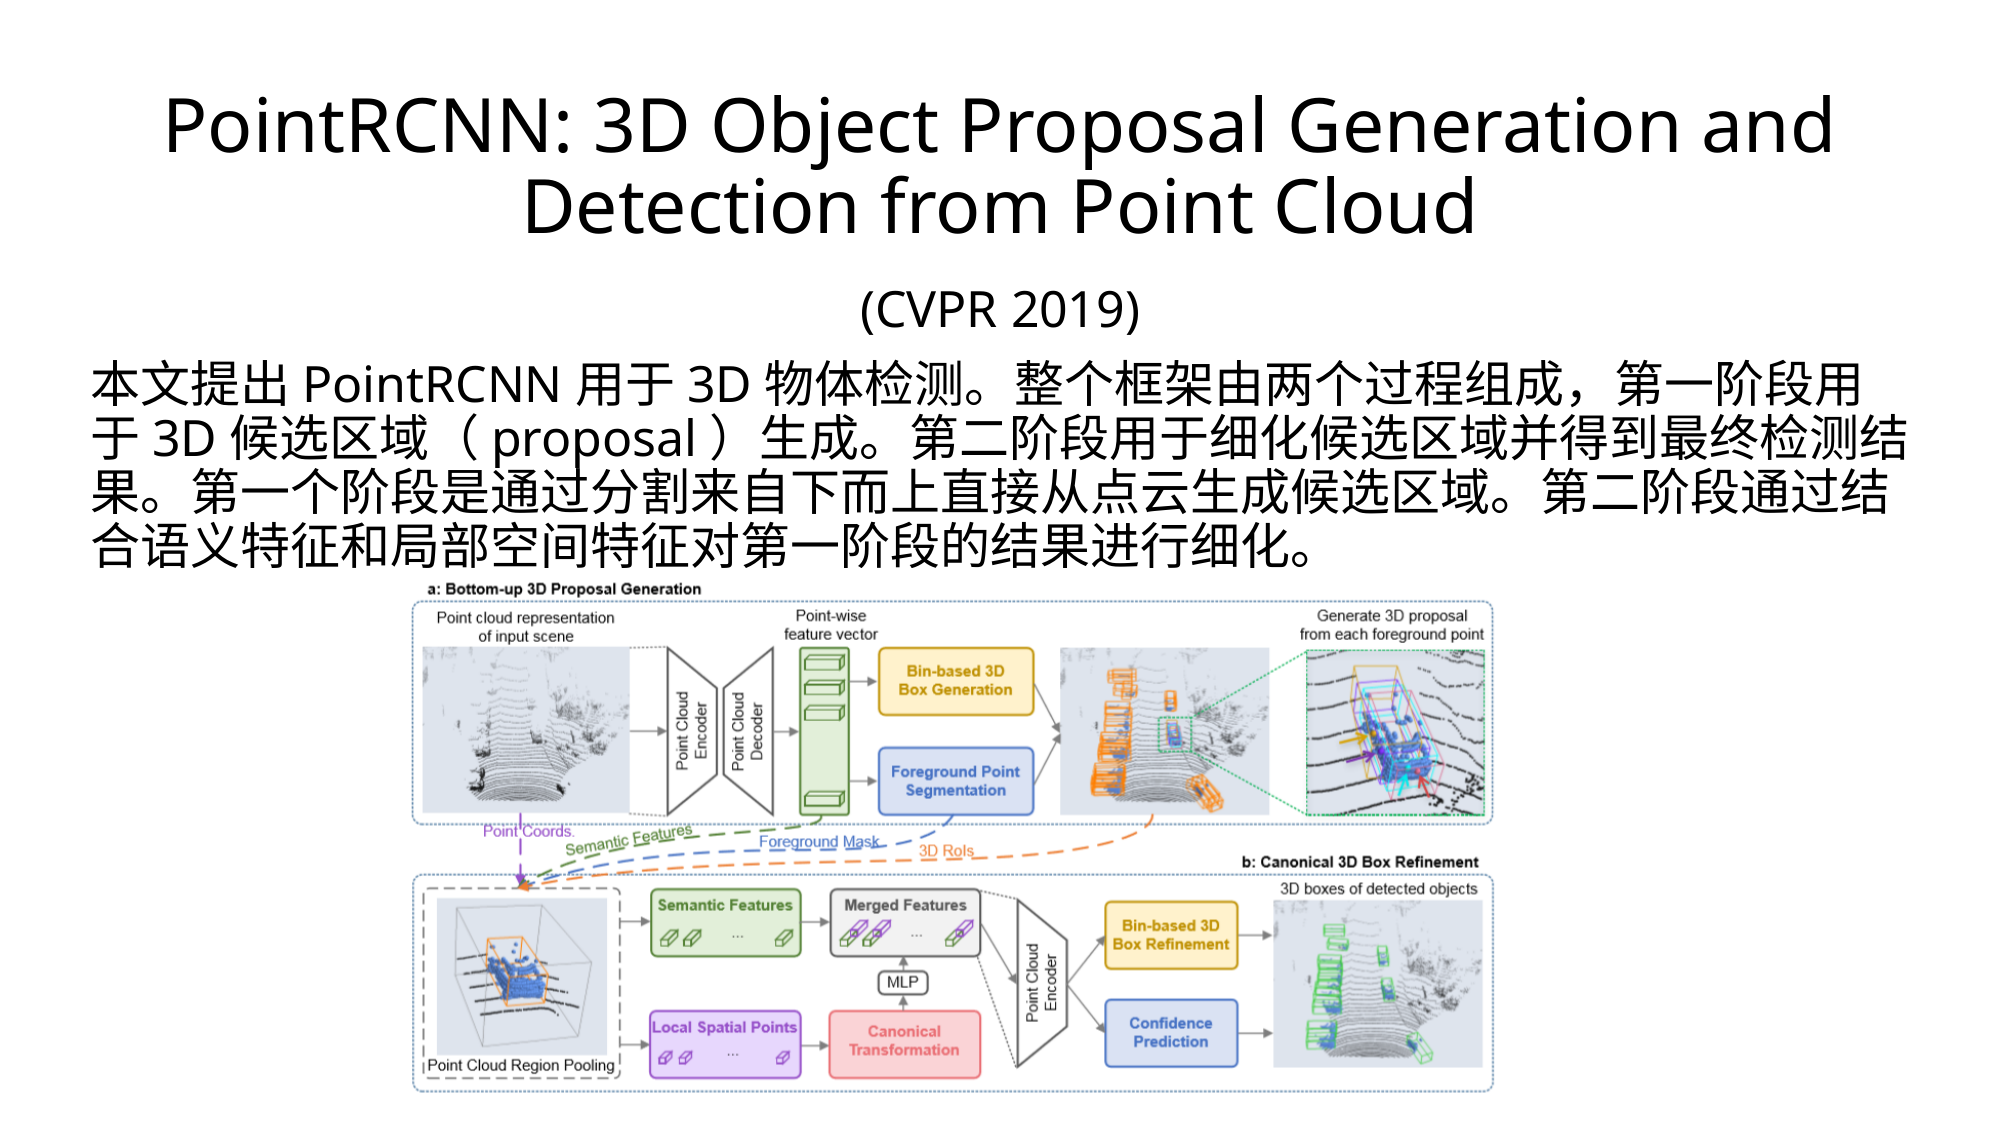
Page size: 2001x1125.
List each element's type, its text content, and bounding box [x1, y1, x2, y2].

list (CVPR 2019) 本文提出PointRCNN用于3D物体检测。整个框架由两个过程组成，第一阶段用于3D候选区域（proposal）生成。第二阶段用于细化候选区域并得到最终检测结果。第一个阶段是通过分割来自下而上直接从点云生成候选区域。第二阶段通过结合语义特征和局部空间特征对第一阶段的结果进行细化。 [75, 277, 1925, 992]
picture [398, 568, 1543, 1107]
title PointRCNN: 3D Object Proposal Generation and Detection from Point Cloud [137, 59, 1863, 277]
